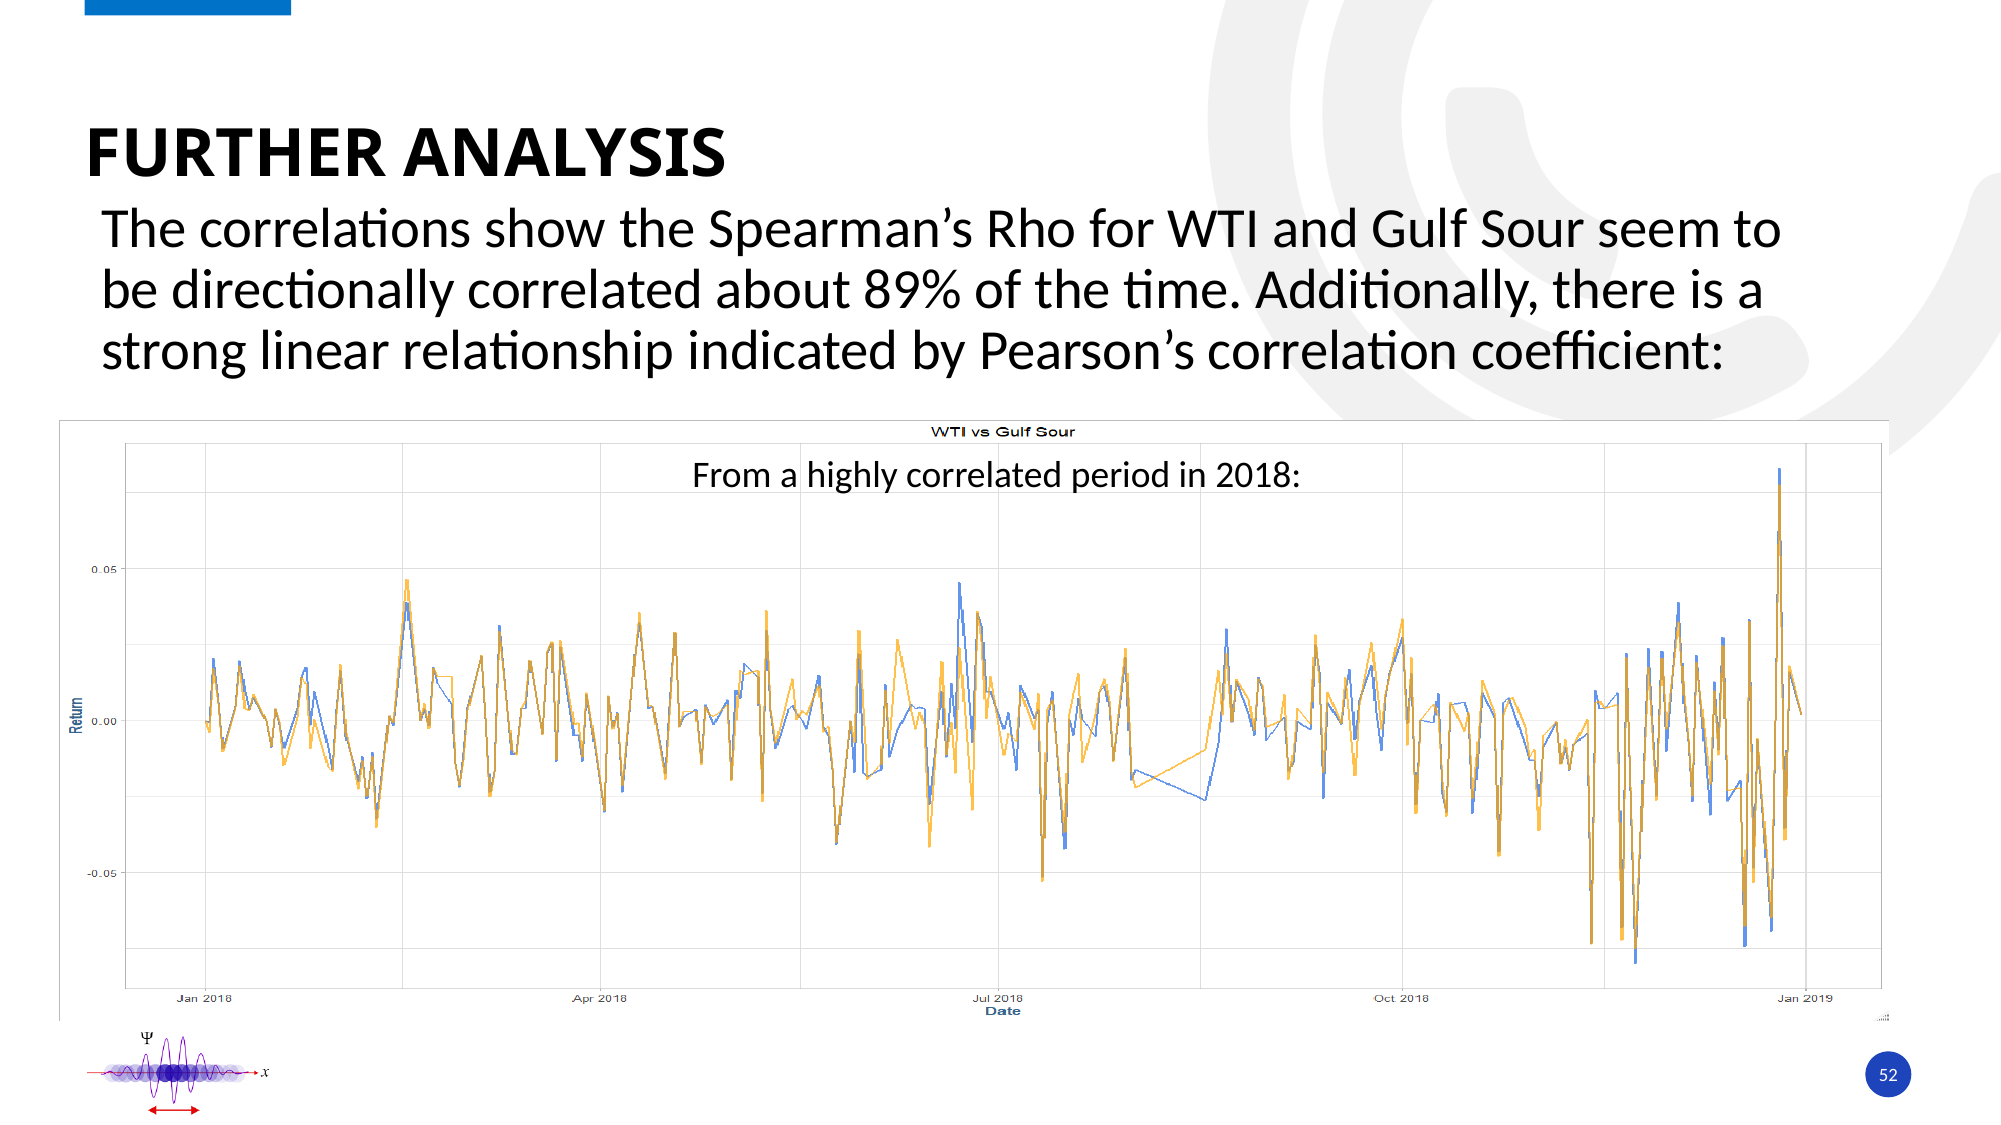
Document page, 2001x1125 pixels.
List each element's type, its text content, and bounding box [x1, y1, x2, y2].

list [59, 420, 1889, 1021]
picture [87, 1026, 269, 1116]
title Further analysis [84, 40, 1914, 192]
slide_number 52 [1864, 1059, 1913, 1090]
list The correlations show the Spearman’s Rho for WTI and Gulf Sour seem to be directionally correlated about 89% of the time. Additionally, there is a strong linear relationship indicated by Pearson’s correlation coefficient: [86, 192, 1830, 420]
